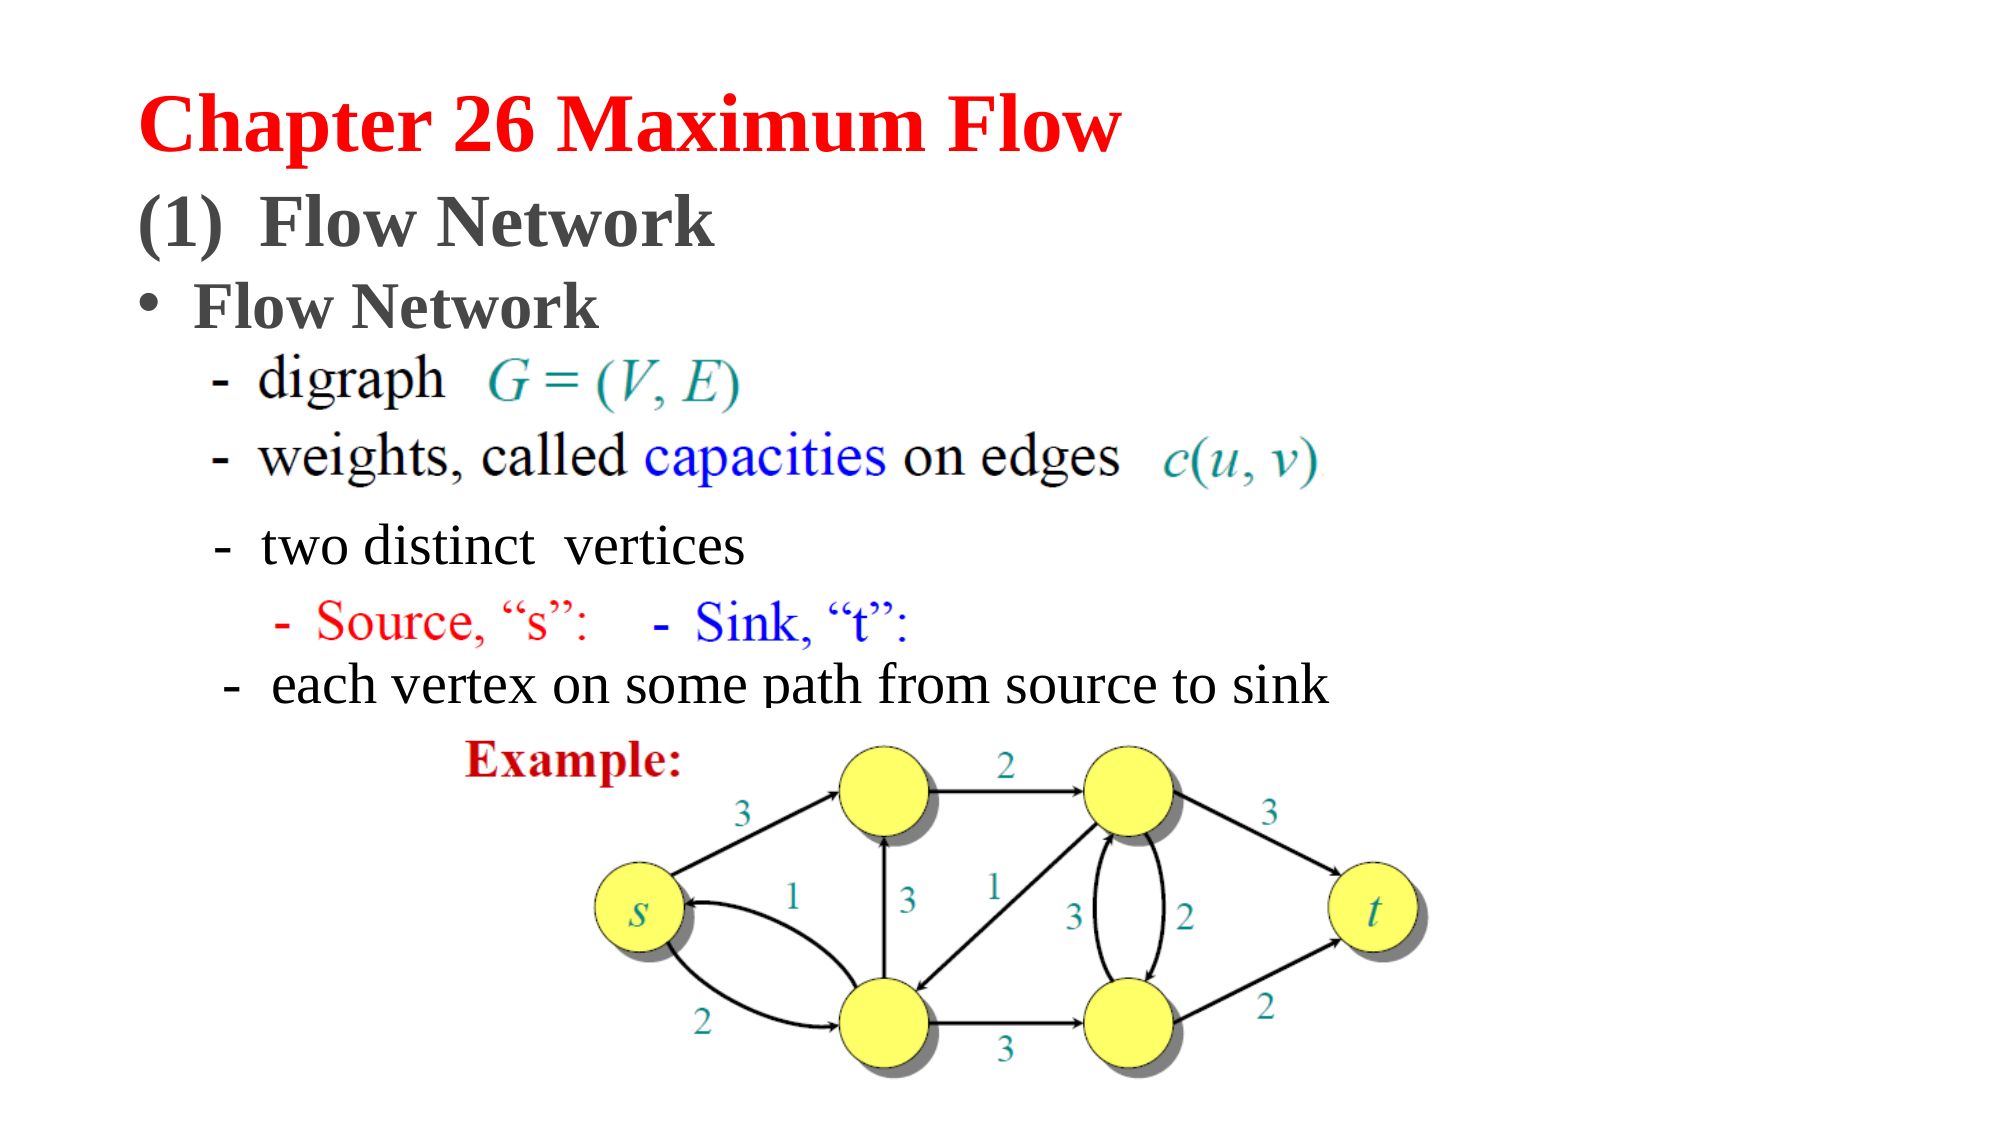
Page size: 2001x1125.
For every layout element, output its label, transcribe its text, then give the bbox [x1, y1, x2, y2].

picture [1157, 427, 1324, 505]
text_box - each vertex on some path from source to sink [207, 638, 1360, 724]
text_box - two distinct vertices [198, 511, 776, 584]
picture [462, 708, 1470, 1086]
picture [265, 585, 596, 659]
list Flow Network Flow Network [122, 163, 1934, 991]
title Chapter 26 Maximum Flow [122, 62, 1961, 175]
picture [647, 584, 914, 657]
picture [200, 345, 1154, 505]
